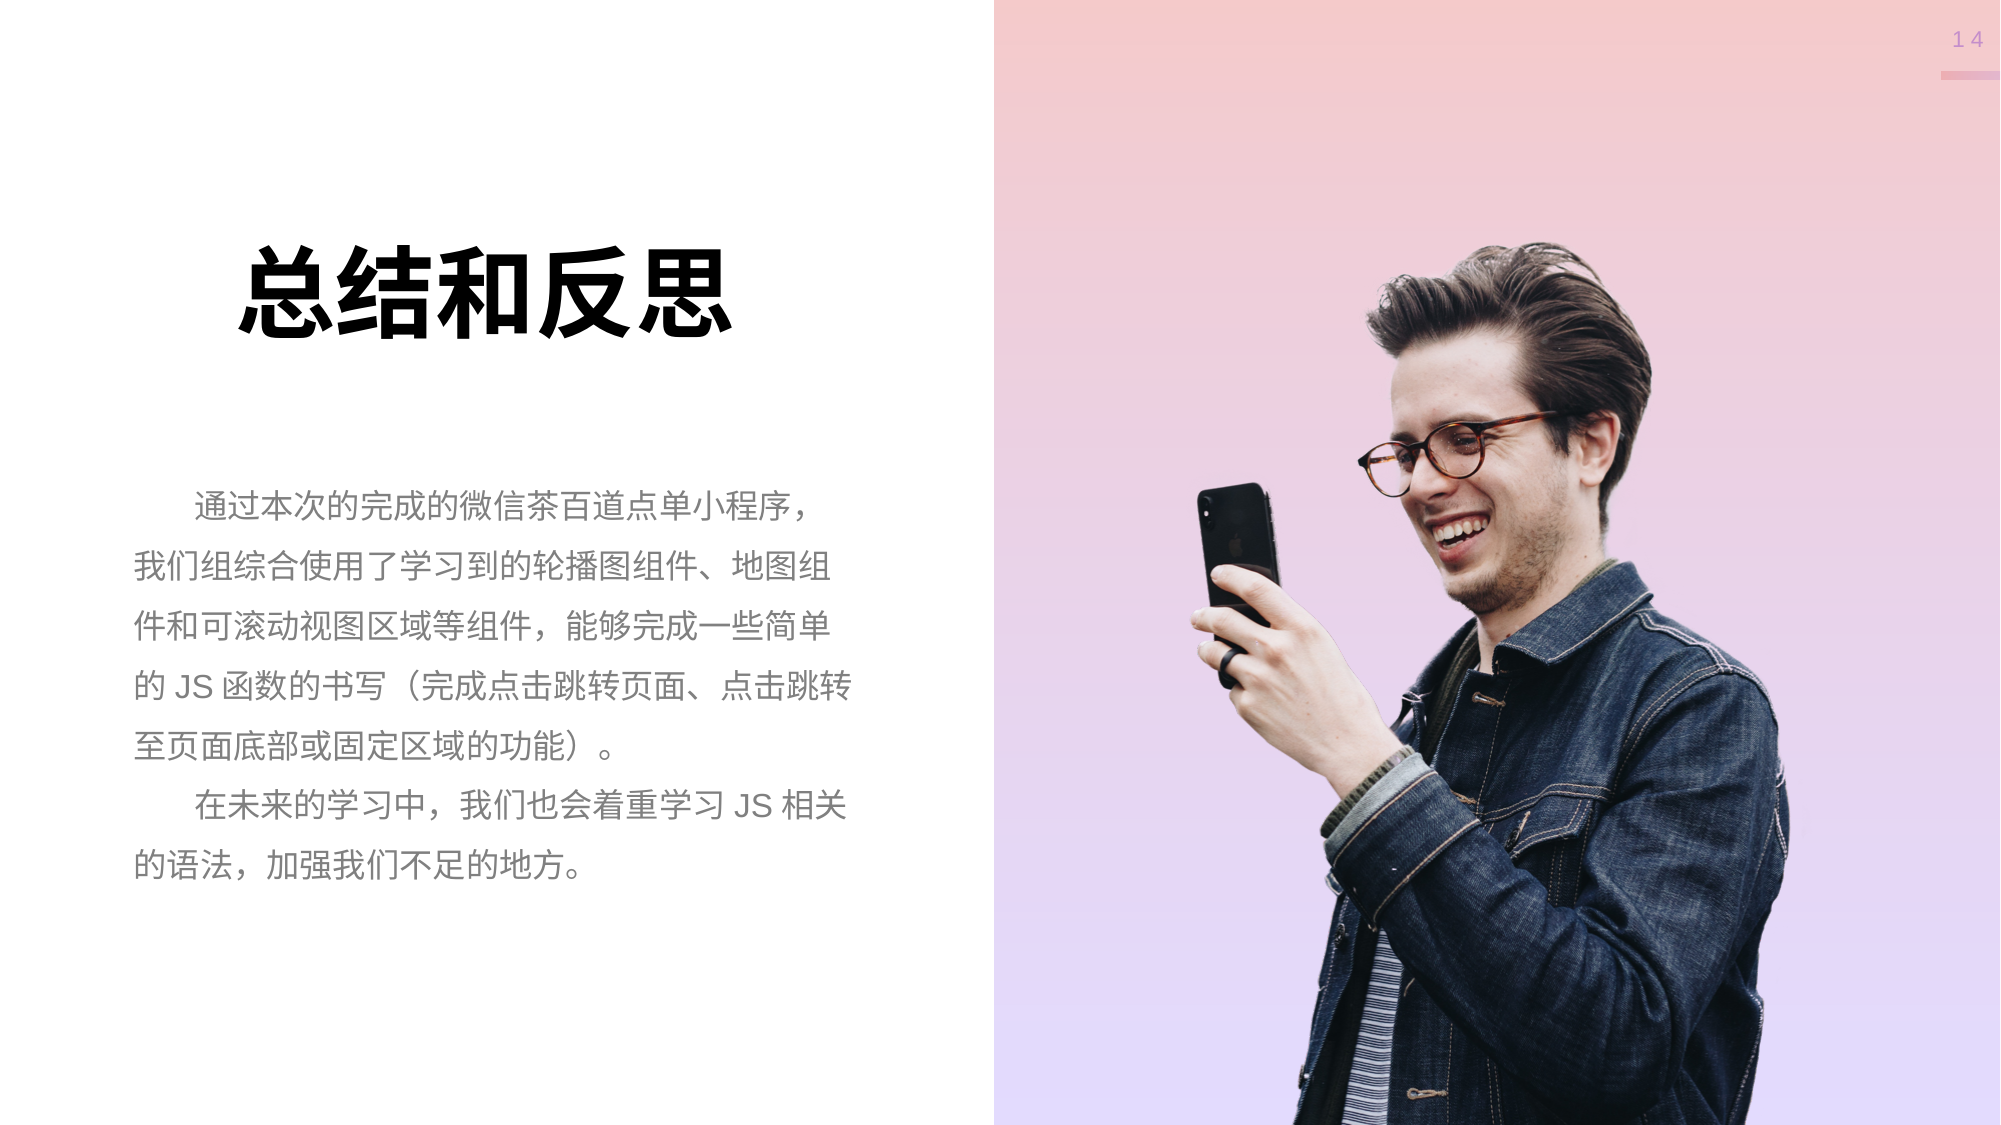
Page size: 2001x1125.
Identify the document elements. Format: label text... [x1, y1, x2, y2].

text_box 总结和反思 [161, 223, 809, 359]
text_box 通过本次的完成的微信茶百道点单小程序，我们组综合使用了学习到的轮播图组件、地图组件和可滚动视图区域等组件，能够完成一些简单的JS函数的书写（完成点击跳转页面、点击跳转至页面底部或固定区域的功能）。 在未来的学习中，我们也会着重学习JS相关的语法，加强我们不足的地方。 [118, 457, 871, 892]
picture [993, 0, 2000, 1125]
